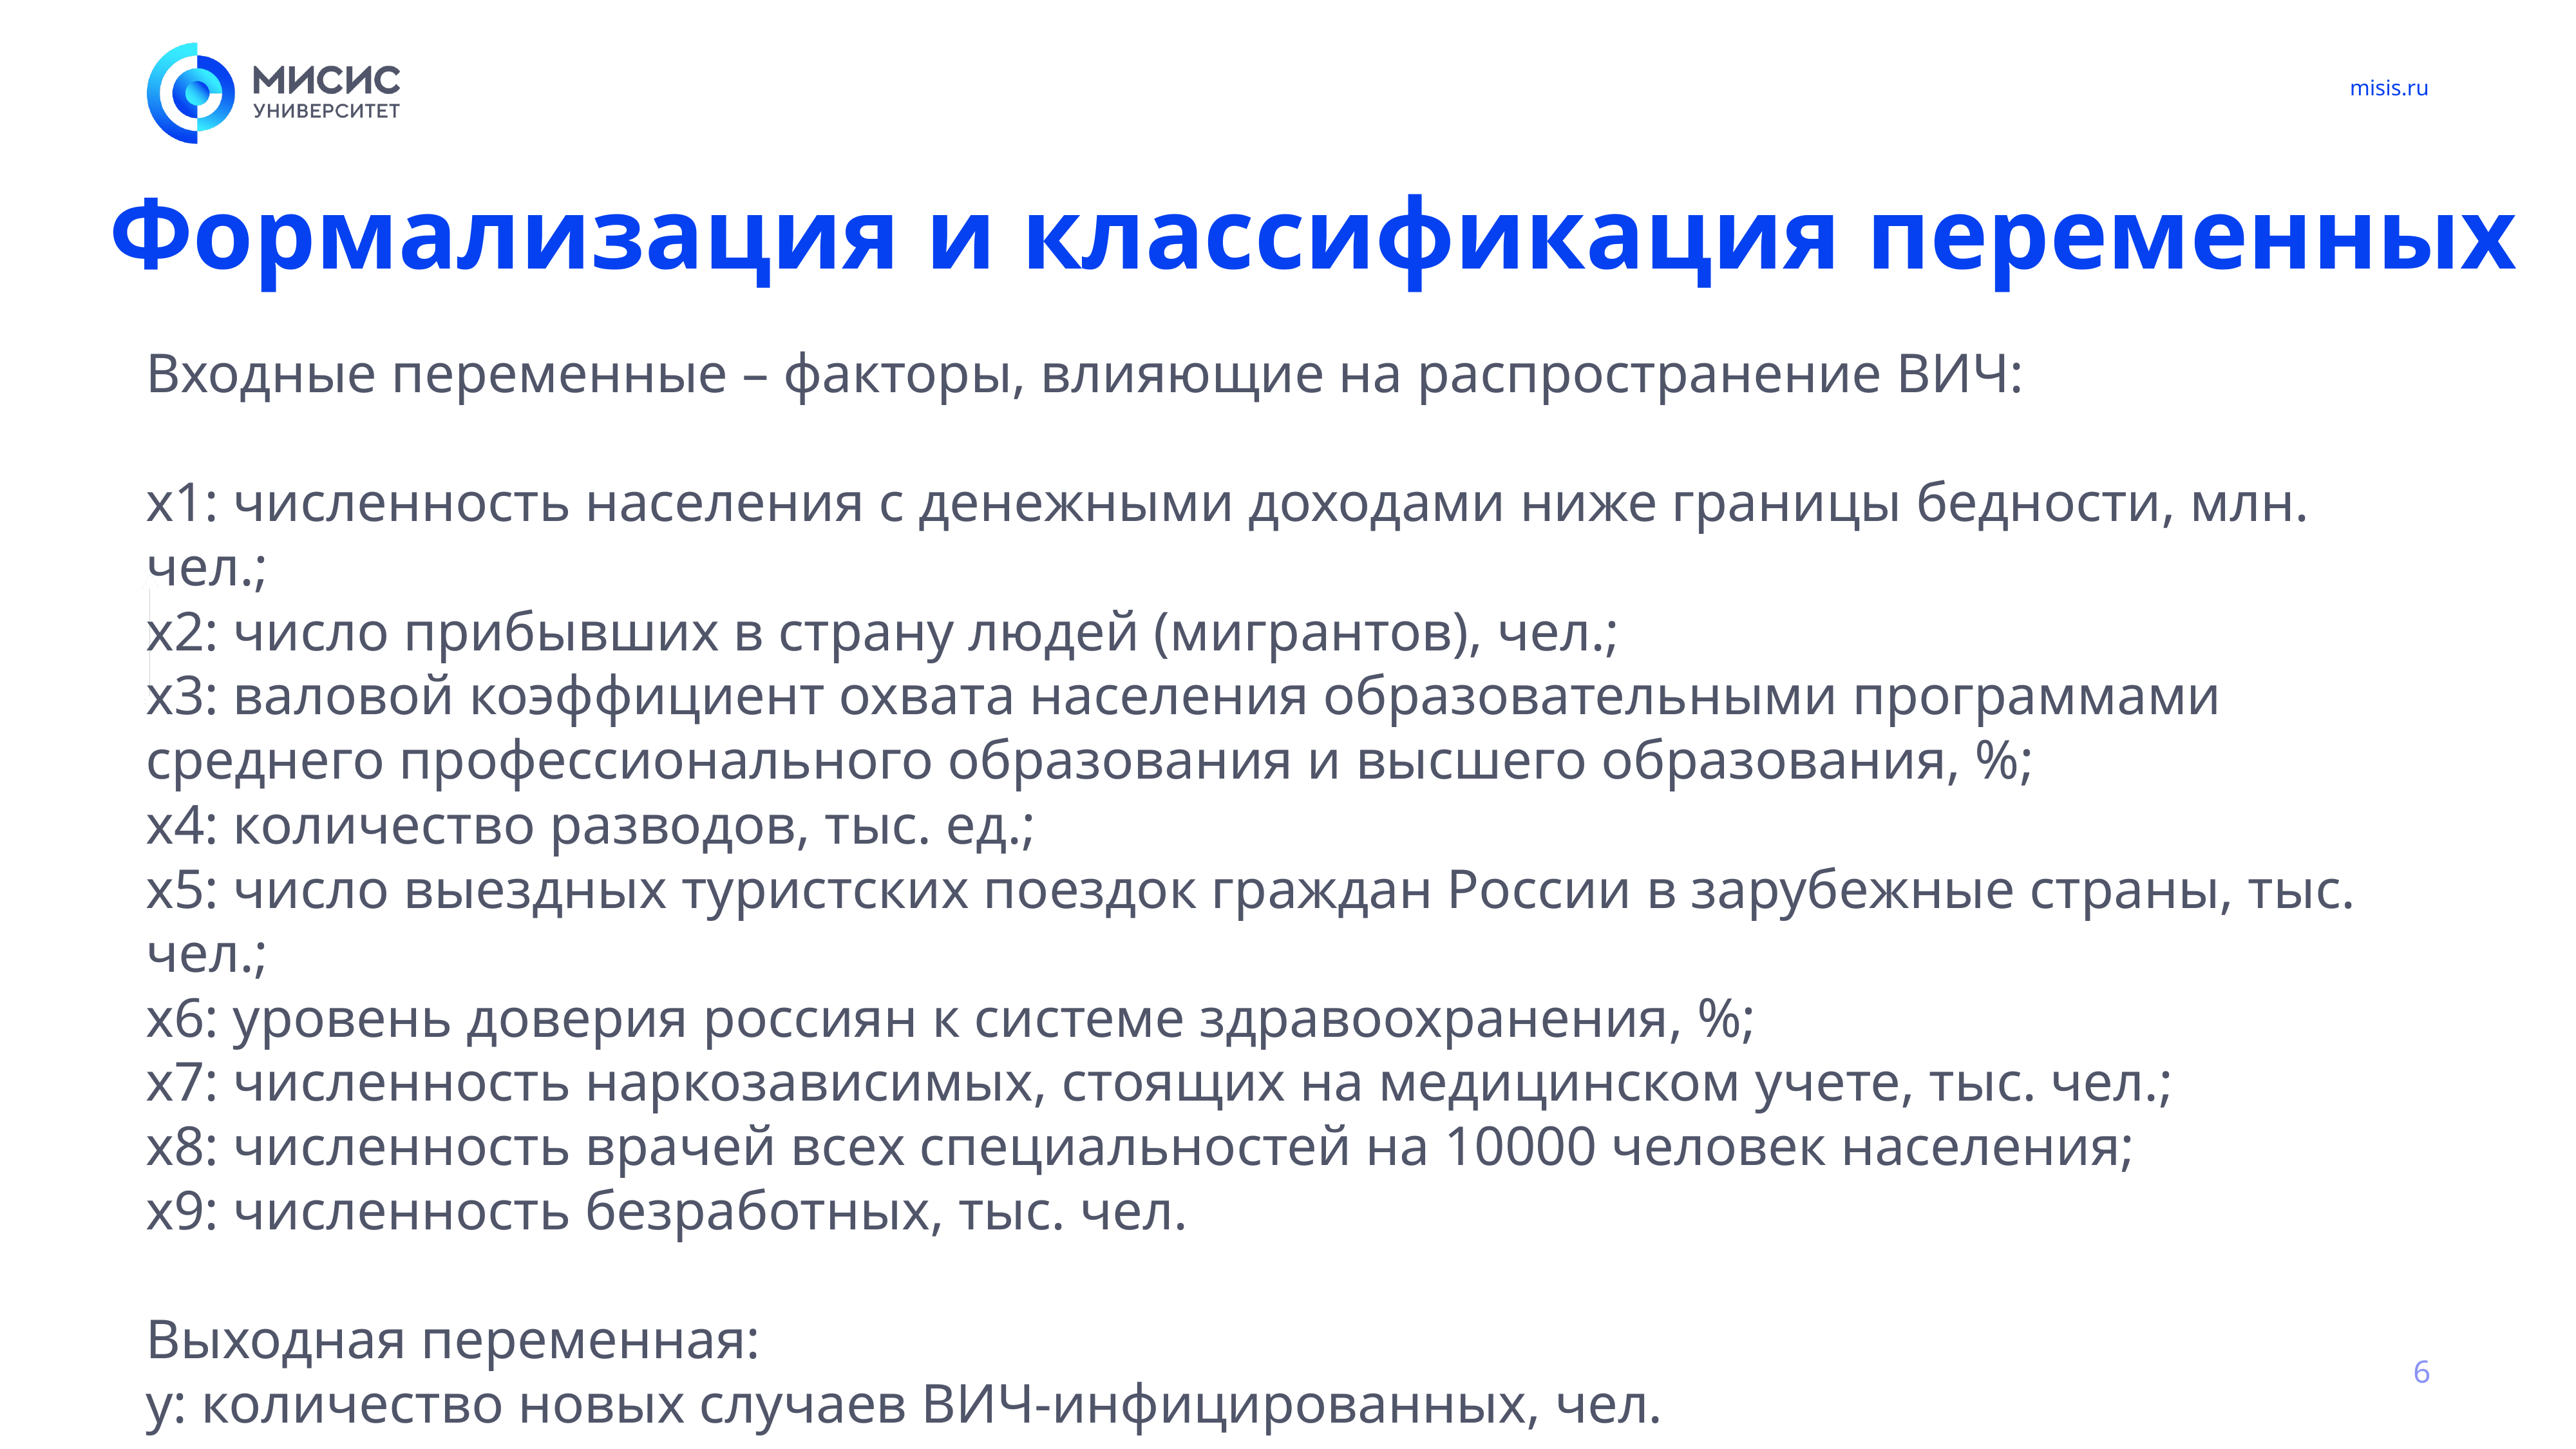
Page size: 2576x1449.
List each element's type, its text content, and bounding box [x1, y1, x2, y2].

slide_number 6 [2092, 1334, 2441, 1412]
title Формализация и классификация переменных [99, 194, 2576, 305]
picture [147, 42, 401, 144]
text_box Входные переменные – факторы, влияющие на распространение ВИЧ: x1: численность населения с денежными доходами ниже границы бедности, млн. чел.; x2: число прибывших в страну людей (мигрантов), чел.; x3: валовой коэффициент охвата населения образовательными программами среднего профессионального образования и высшего образования, %; x4: количество разводов, тыс. ед.; x5: число выездных туристских поездок граждан России в зарубежные страны, тыс. чел.; x6: уровень доверия россиян к системе здравоохранения, %; x7: численность наркозависимых, стоящих на медицинском учете, тыс. чел.; x8: численность врачей всех специальностей на 10000 человек населения; x9: численность безработных, тыс. чел. Выходная переменная: y: количество новых случаев ВИЧ-инфицированных, чел. [136, 334, 2440, 1287]
